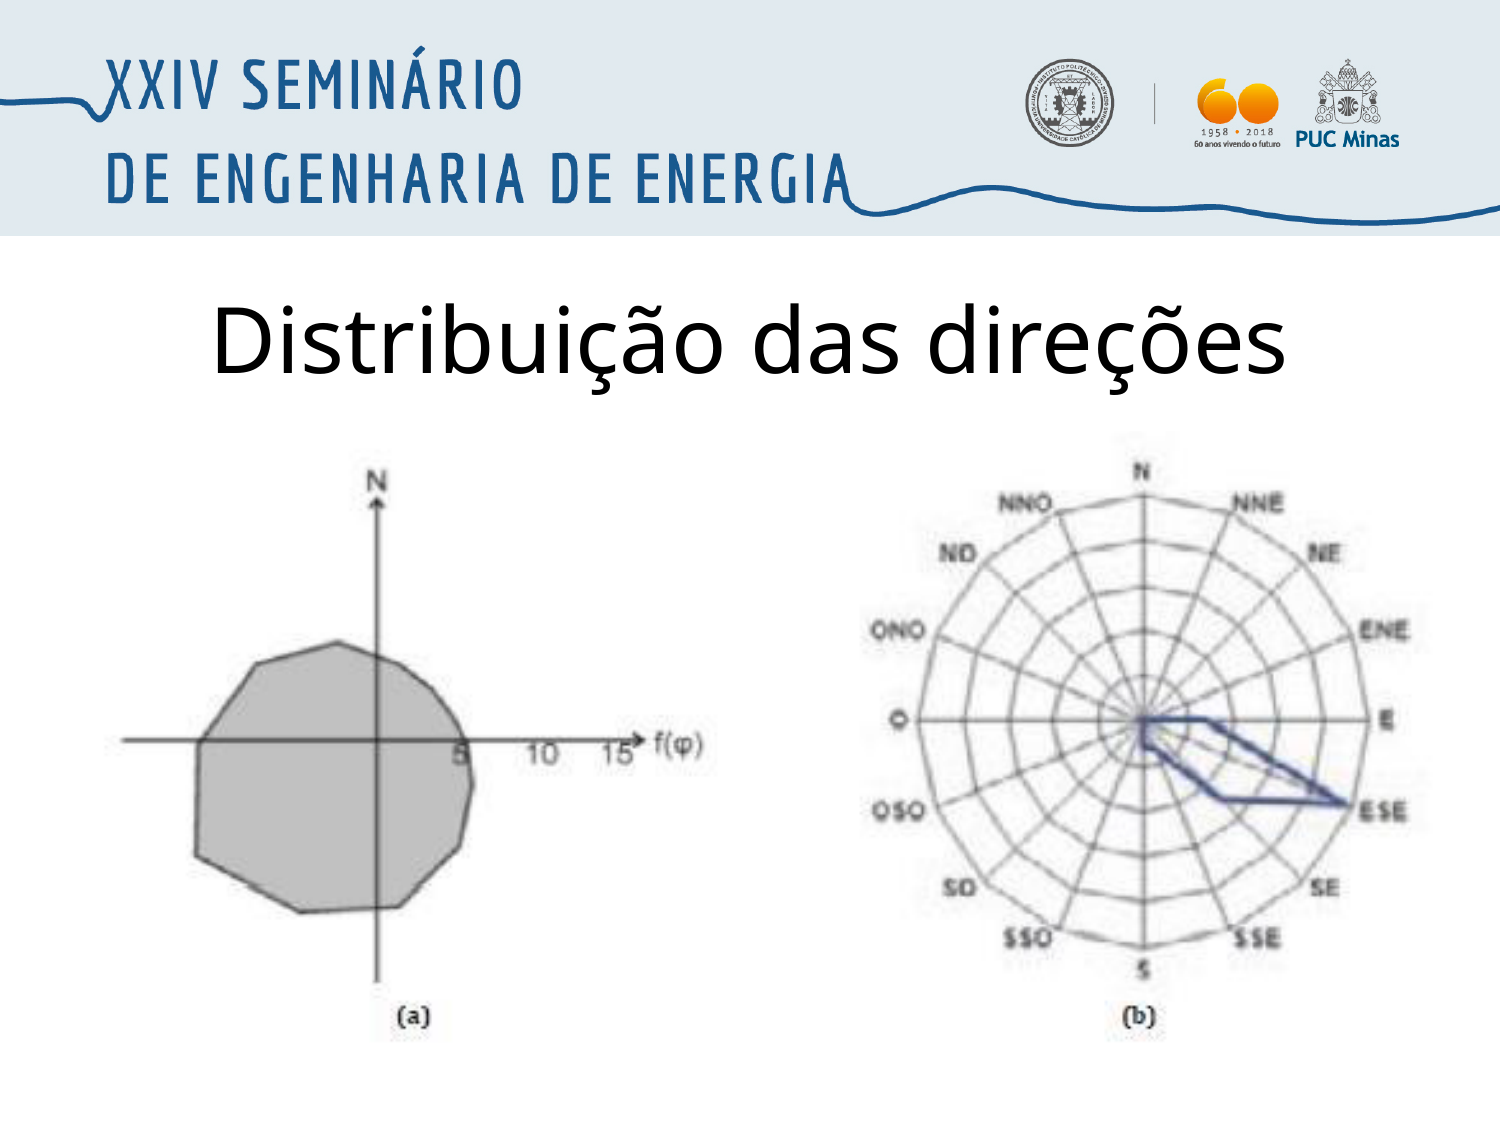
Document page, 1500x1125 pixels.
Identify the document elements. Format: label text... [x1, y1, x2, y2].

title Distribuição das direções [75, 243, 1425, 431]
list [85, 430, 1442, 1048]
picture [0, 0, 1500, 1125]
